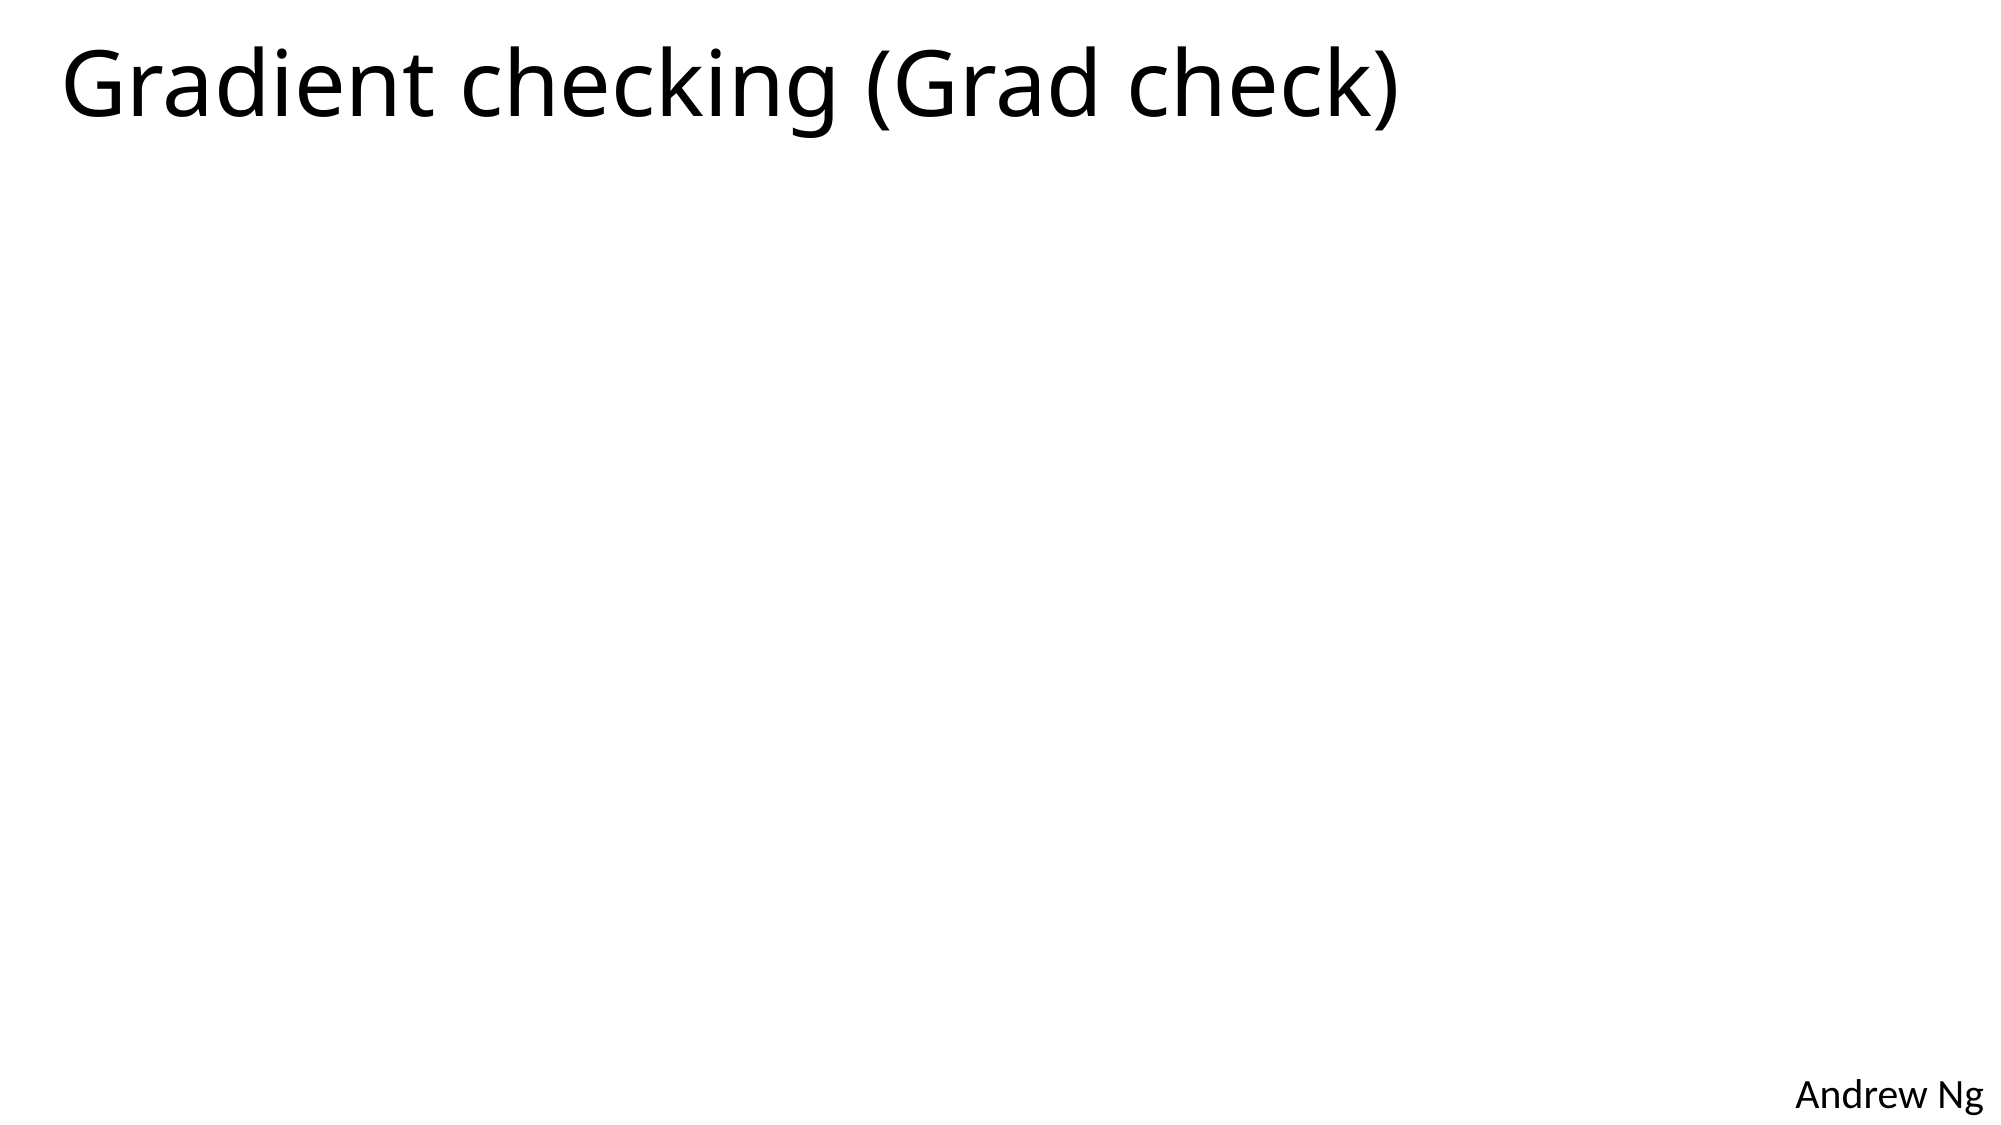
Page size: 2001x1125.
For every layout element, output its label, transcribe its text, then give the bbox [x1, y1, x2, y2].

title Gradient checking (Grad check) [30, 29, 1755, 248]
